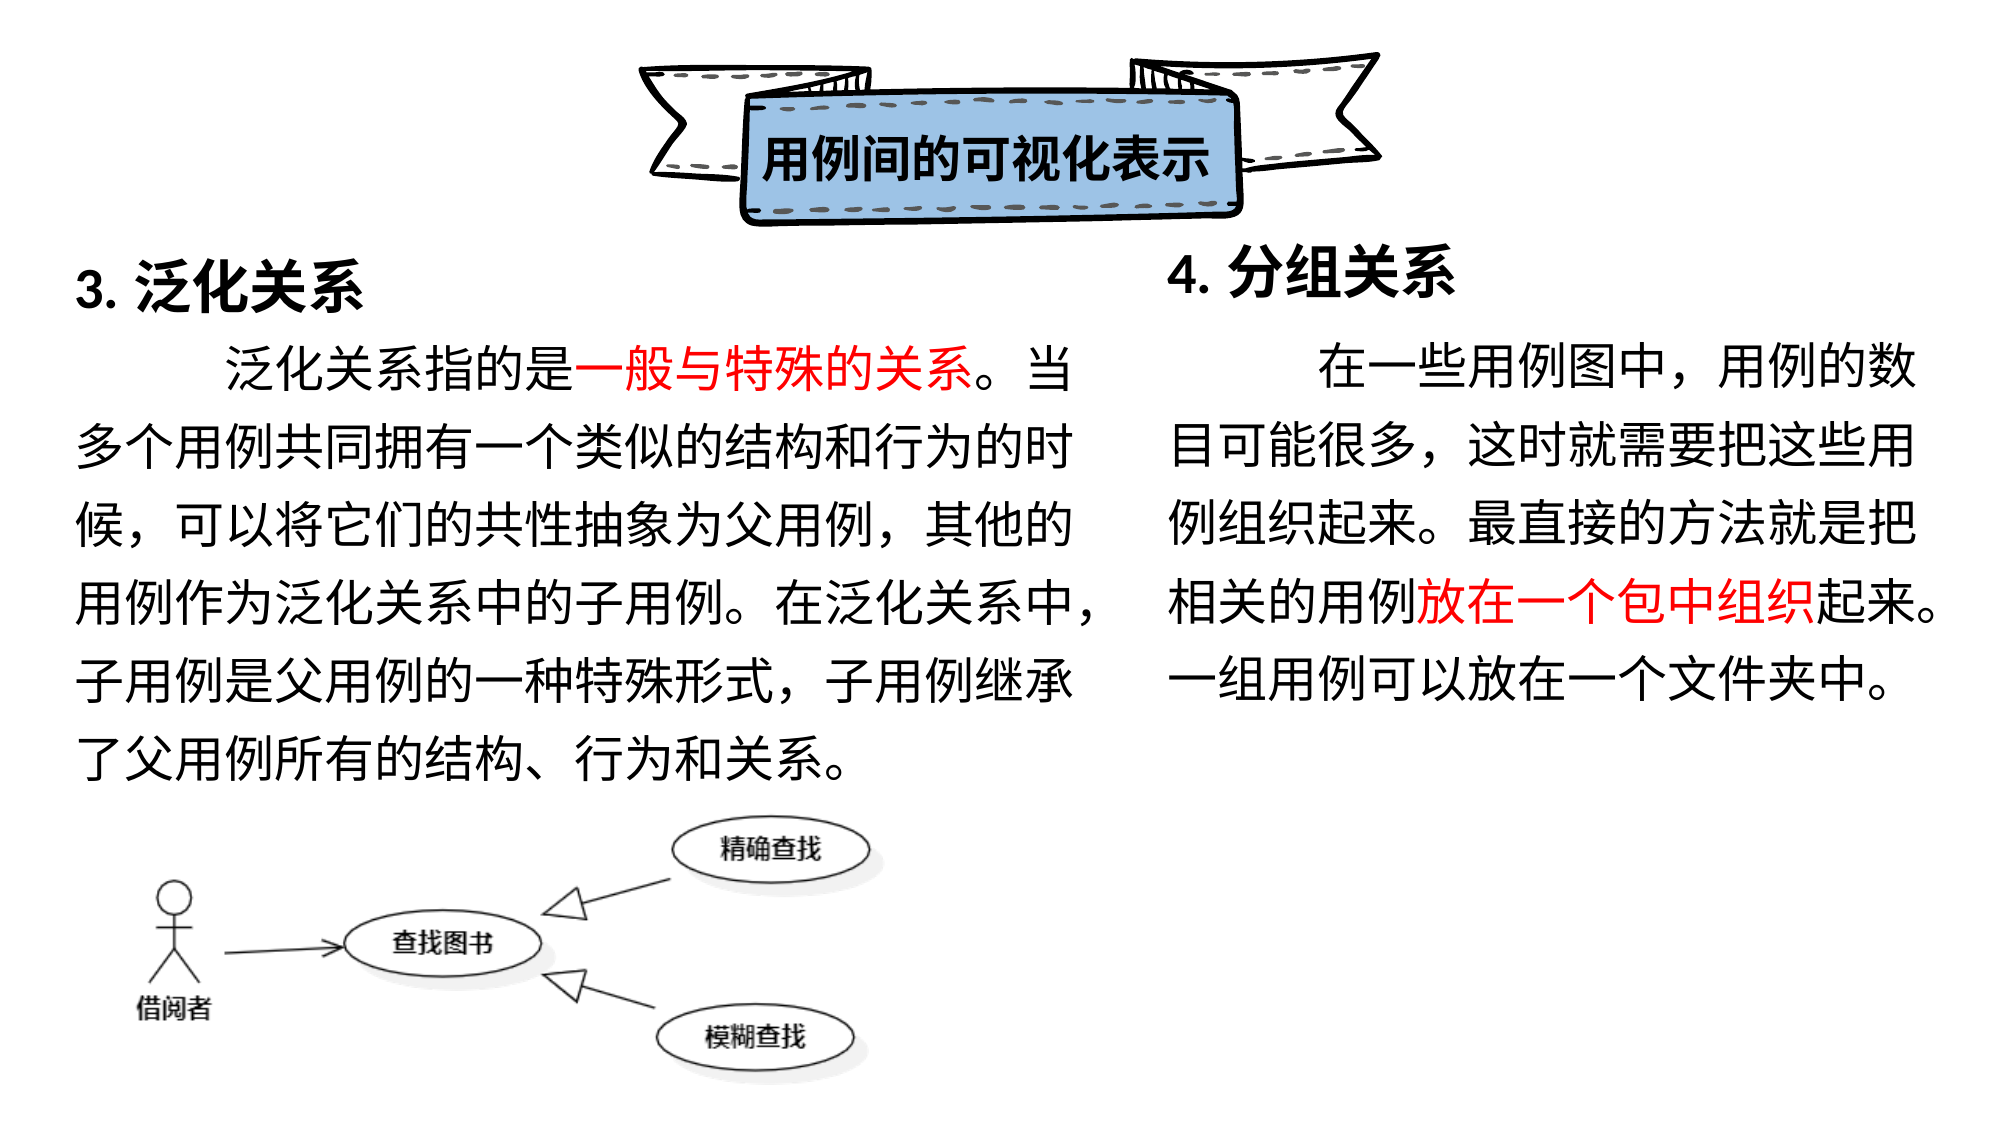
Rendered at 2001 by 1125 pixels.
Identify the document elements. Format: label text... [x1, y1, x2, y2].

text_box 3.泛化关系 泛化关系指的是一般与特殊的关系。当多个用例共同拥有一个类似的结构和行为的时候，可以将它们的共性抽象为父用例，其他的用例作为泛化关系中的子用例。在泛化关系中，子用例是父用例的一种特殊形式，子用例继承了父用例所有的结构、行为和关系。 [59, 221, 1105, 795]
text_box 4.分组关系 在一些用例图中，用例的数目可能很多，这时就需要把这些用例组织起来。最直接的方法就是把相关的用例放在一个包中组织起来。一组用例可以放在一个文件夹中。 [1152, 227, 1946, 716]
picture [106, 797, 947, 1125]
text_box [637, 51, 1383, 228]
